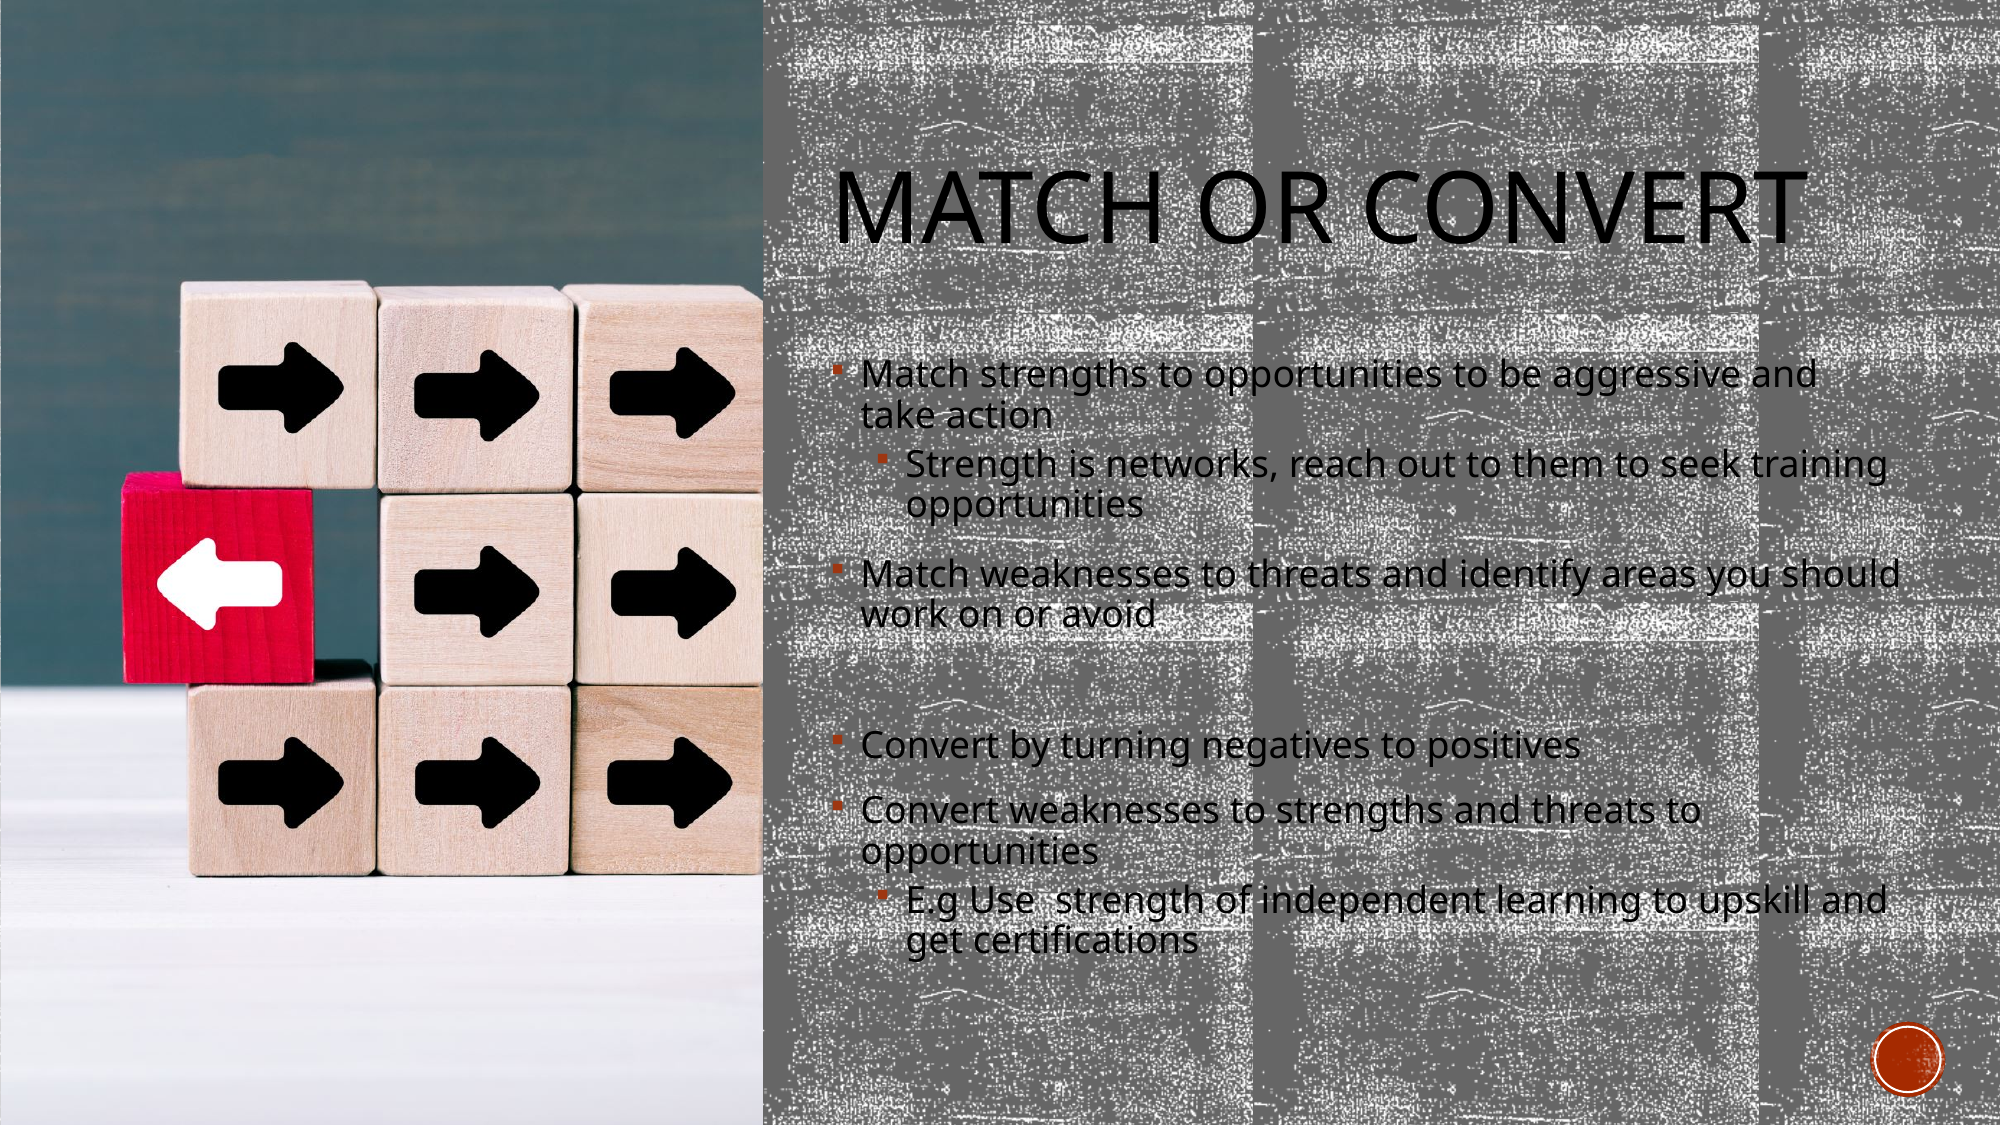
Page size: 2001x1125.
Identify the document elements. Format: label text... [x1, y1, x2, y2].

picture [0, 0, 763, 1125]
list Match strengths to opportunities to be aggressive and take action Strength is networks, reach out to them to seek training opportunities Match weaknesses to threats and identify areas you should work on or avoid Convert by turning negatives to positives Convert weaknesses to strengths and threats to opportunities E.g Use strength of independent learning to upskill and get certifications [815, 348, 1920, 1013]
title Match or Convert [815, 79, 1920, 344]
text_box [764, 0, 2000, 1125]
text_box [1872, 1024, 1943, 1096]
